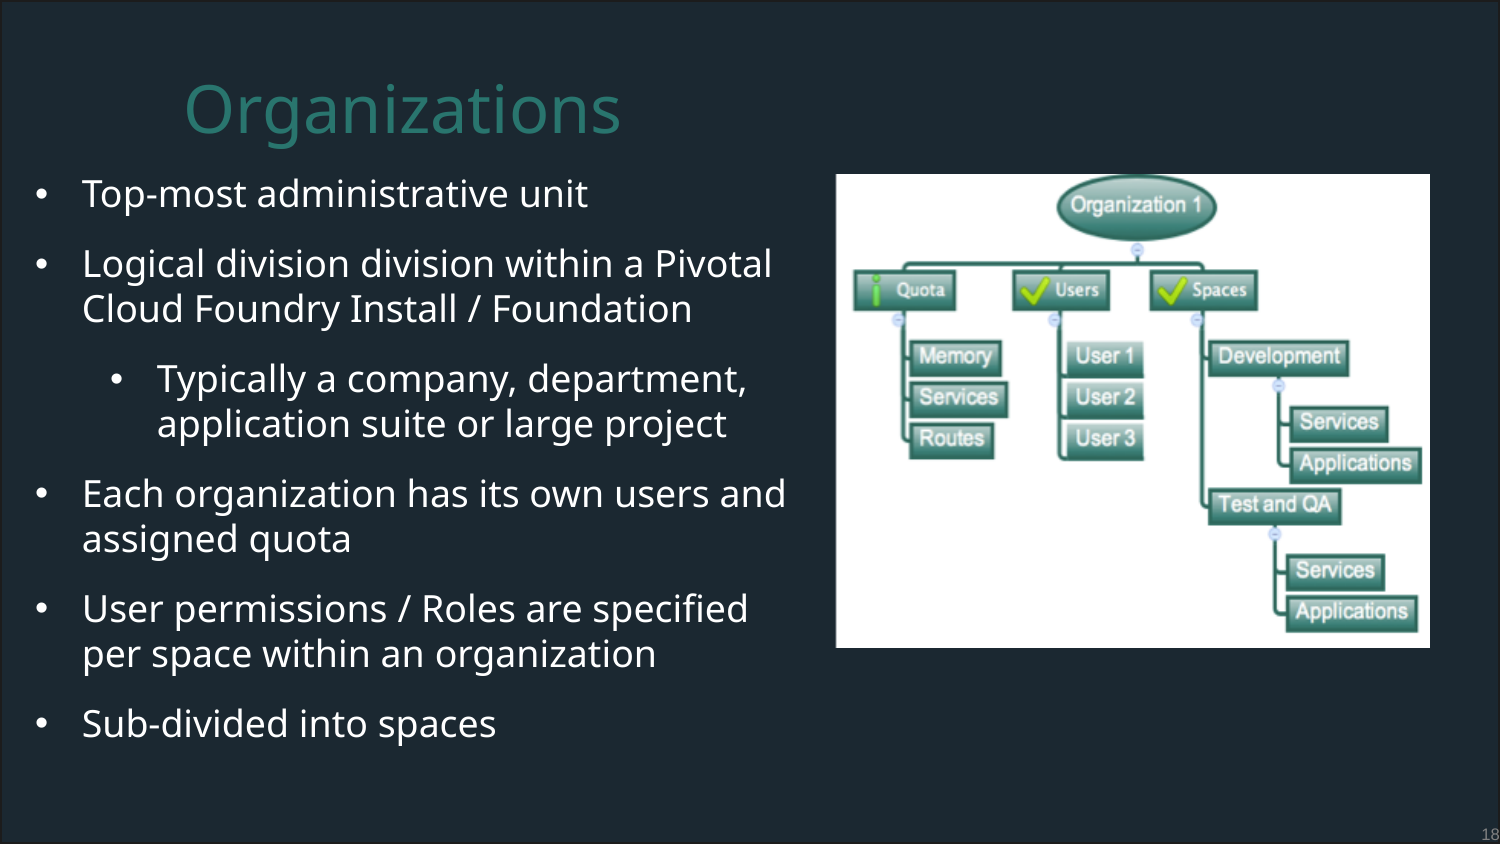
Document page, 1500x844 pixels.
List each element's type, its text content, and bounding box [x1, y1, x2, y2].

title Organizations [183, 66, 1324, 163]
text_box Top-most administrative unit Logical division division within a Pivotal Cloud Foundry Install / Foundation Typically a company, department, application suite or large project Each organization has its own users and assigned quota User permissions / Roles are specified per space within an organization Sub-divided into spaces [19, 162, 810, 747]
picture [834, 174, 1430, 648]
slide_number 18 [1412, 823, 1500, 844]
